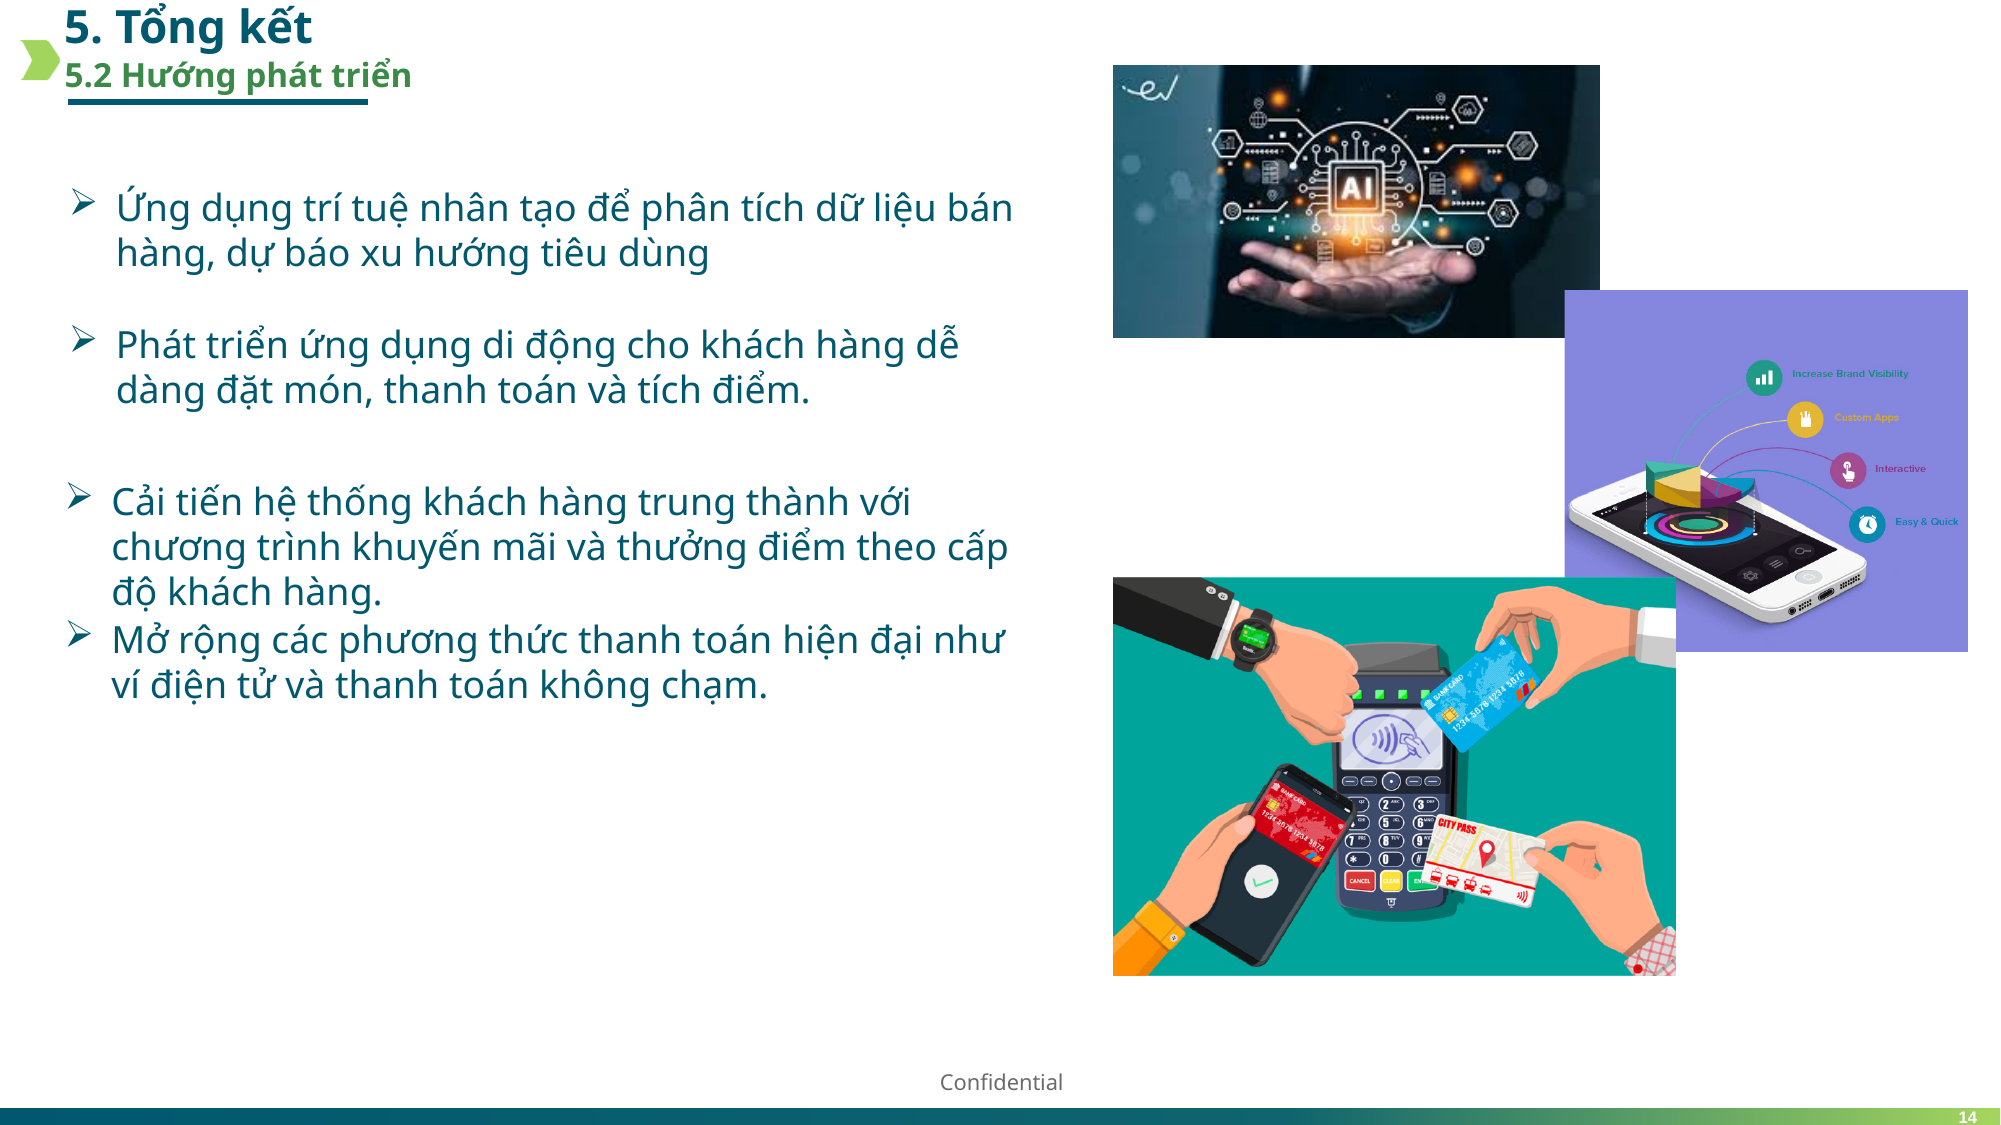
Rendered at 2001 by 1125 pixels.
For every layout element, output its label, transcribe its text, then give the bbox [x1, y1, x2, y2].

text_box Phát triển ứng dụng di động cho khách hàng dễ dàng đặt món, thanh toán và tích điểm. [54, 313, 1061, 419]
title 5. Tổng kết [49, 3, 1511, 56]
text_box Mở rộng các phương thức thanh toán hiện đại như ví điện tử và thanh toán không chạm. [49, 608, 1056, 714]
text_box Cải tiến hệ thống khách hàng trung thành với chương trình khuyến mãi và thưởng điểm theo cấp độ khách hàng. [49, 471, 1056, 608]
picture [17, 37, 49, 81]
picture [1113, 65, 1968, 976]
slide_number 14 [1924, 1087, 2000, 1125]
text_box Ứng dụng trí tuệ nhân tạo để phân tích dữ liệu bán hàng, dự báo xu hướng tiêu dùng [54, 176, 1061, 282]
picture [333, 1108, 1924, 1125]
text_box 5.2 Hướng phát triển [49, 46, 824, 102]
